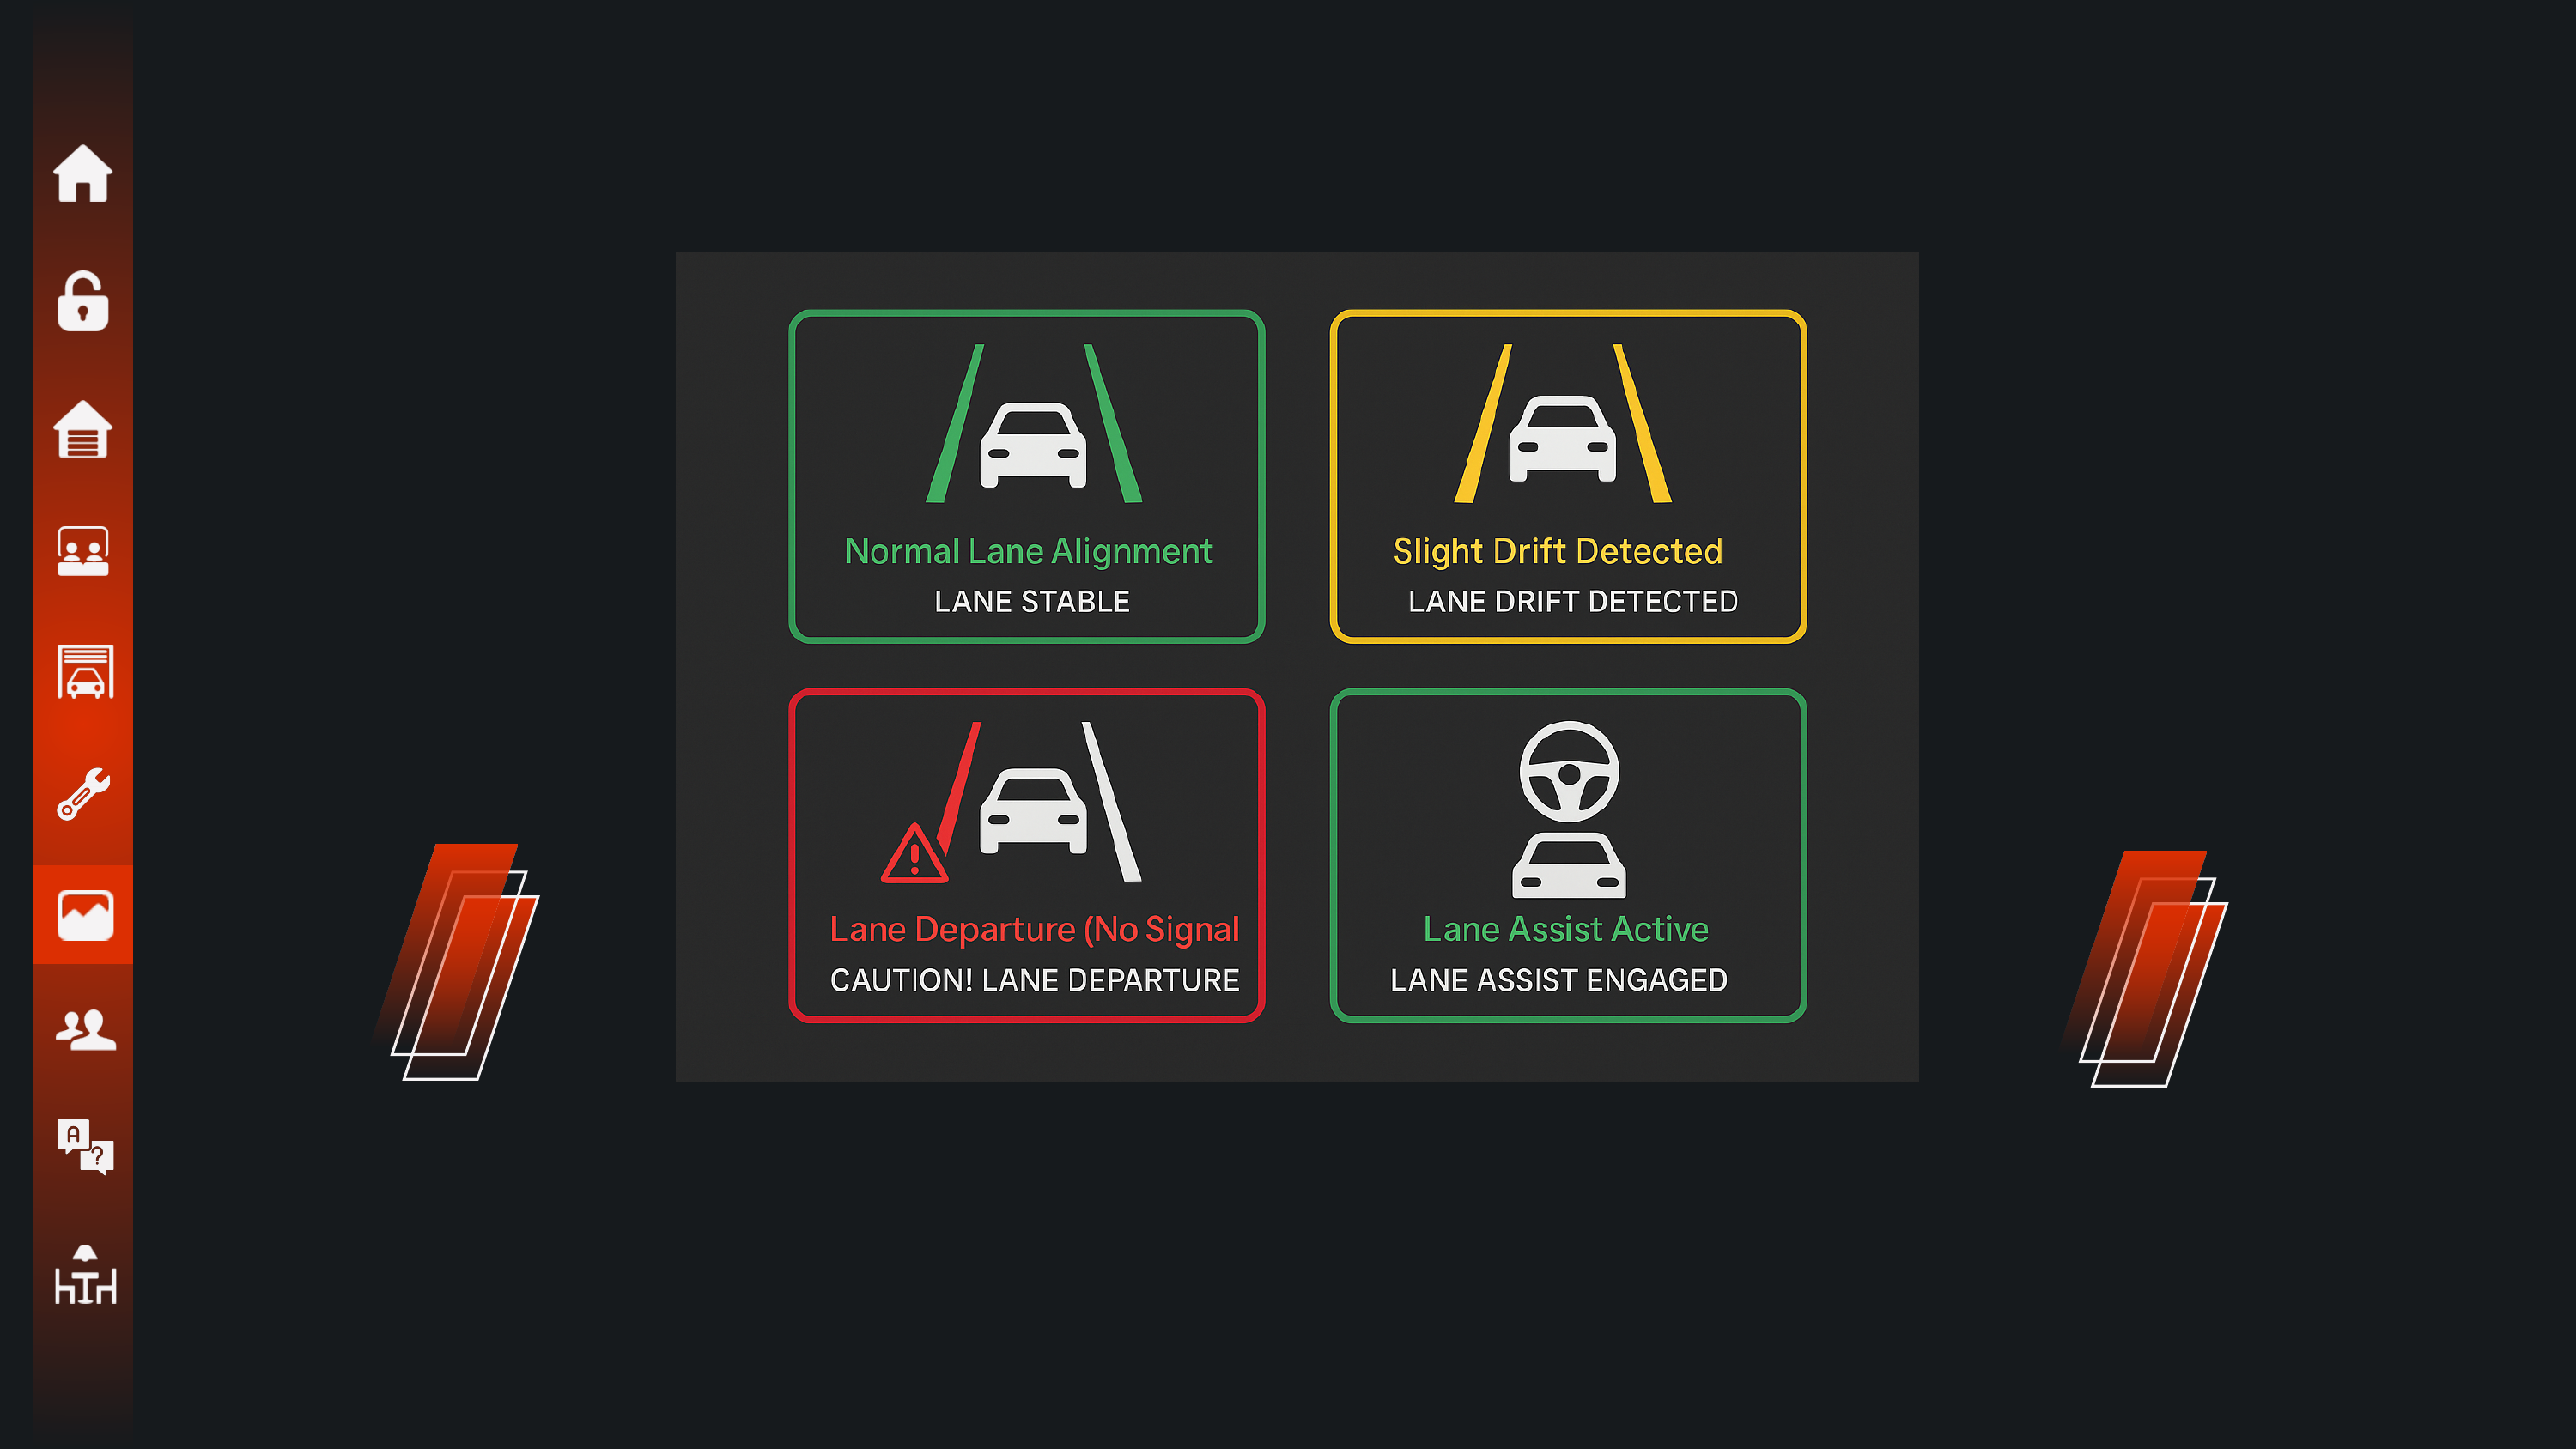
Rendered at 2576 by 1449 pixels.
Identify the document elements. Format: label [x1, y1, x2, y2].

text_box [2057, 851, 2227, 1087]
picture [676, 252, 1920, 1082]
text_box [33, 864, 134, 965]
text_box [33, 969, 134, 1449]
text_box [368, 844, 538, 1080]
text_box [33, 0, 134, 864]
